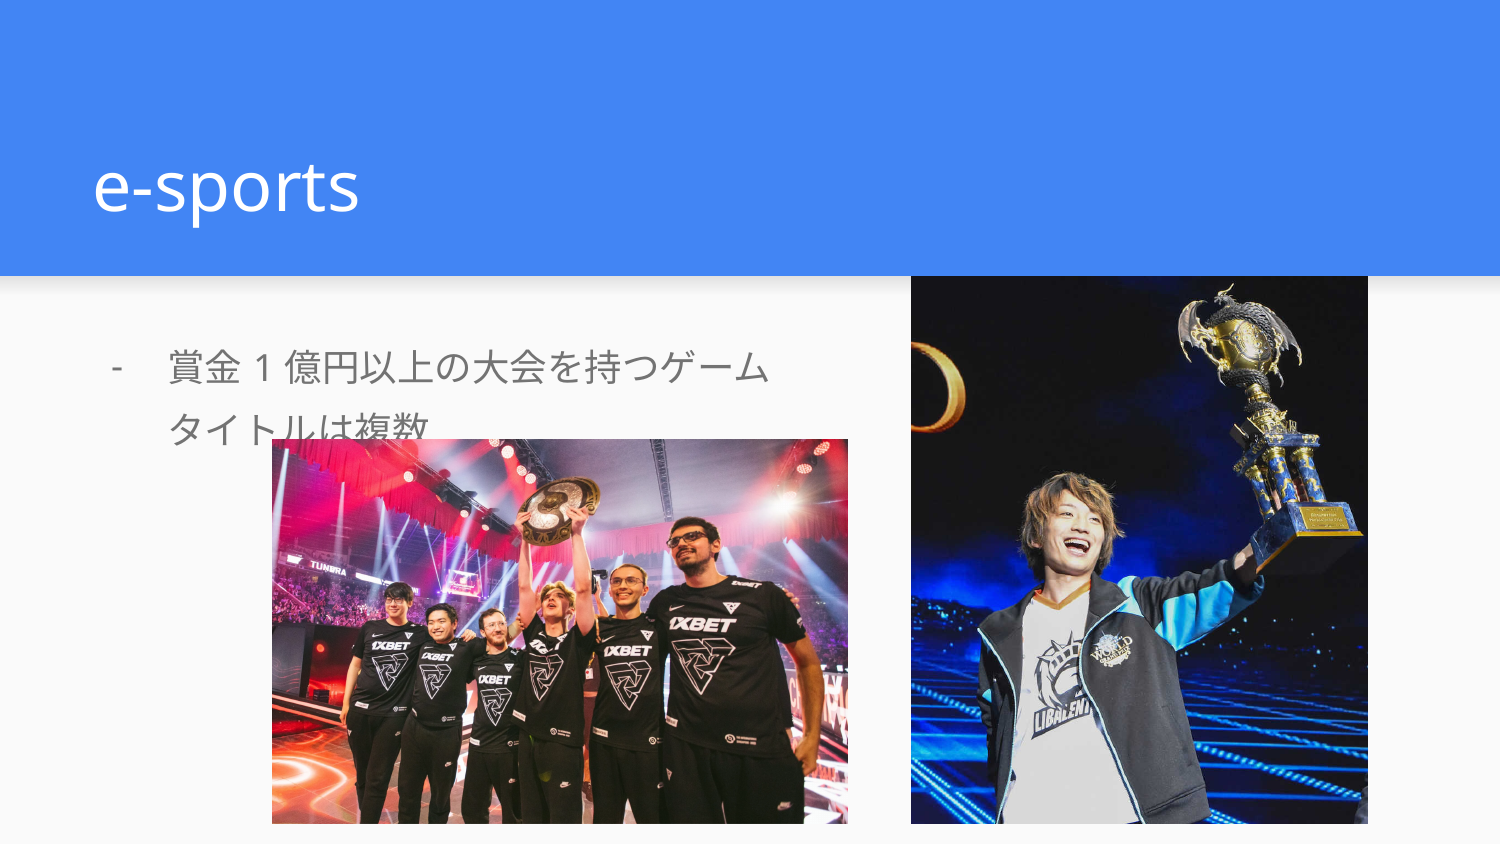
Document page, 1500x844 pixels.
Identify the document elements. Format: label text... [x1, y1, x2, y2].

picture [271, 439, 848, 824]
title e-sports [77, 121, 1427, 248]
list 賞金1億円以上の大会を持つゲームタイトルは複数 [77, 314, 787, 760]
picture [911, 276, 1368, 824]
